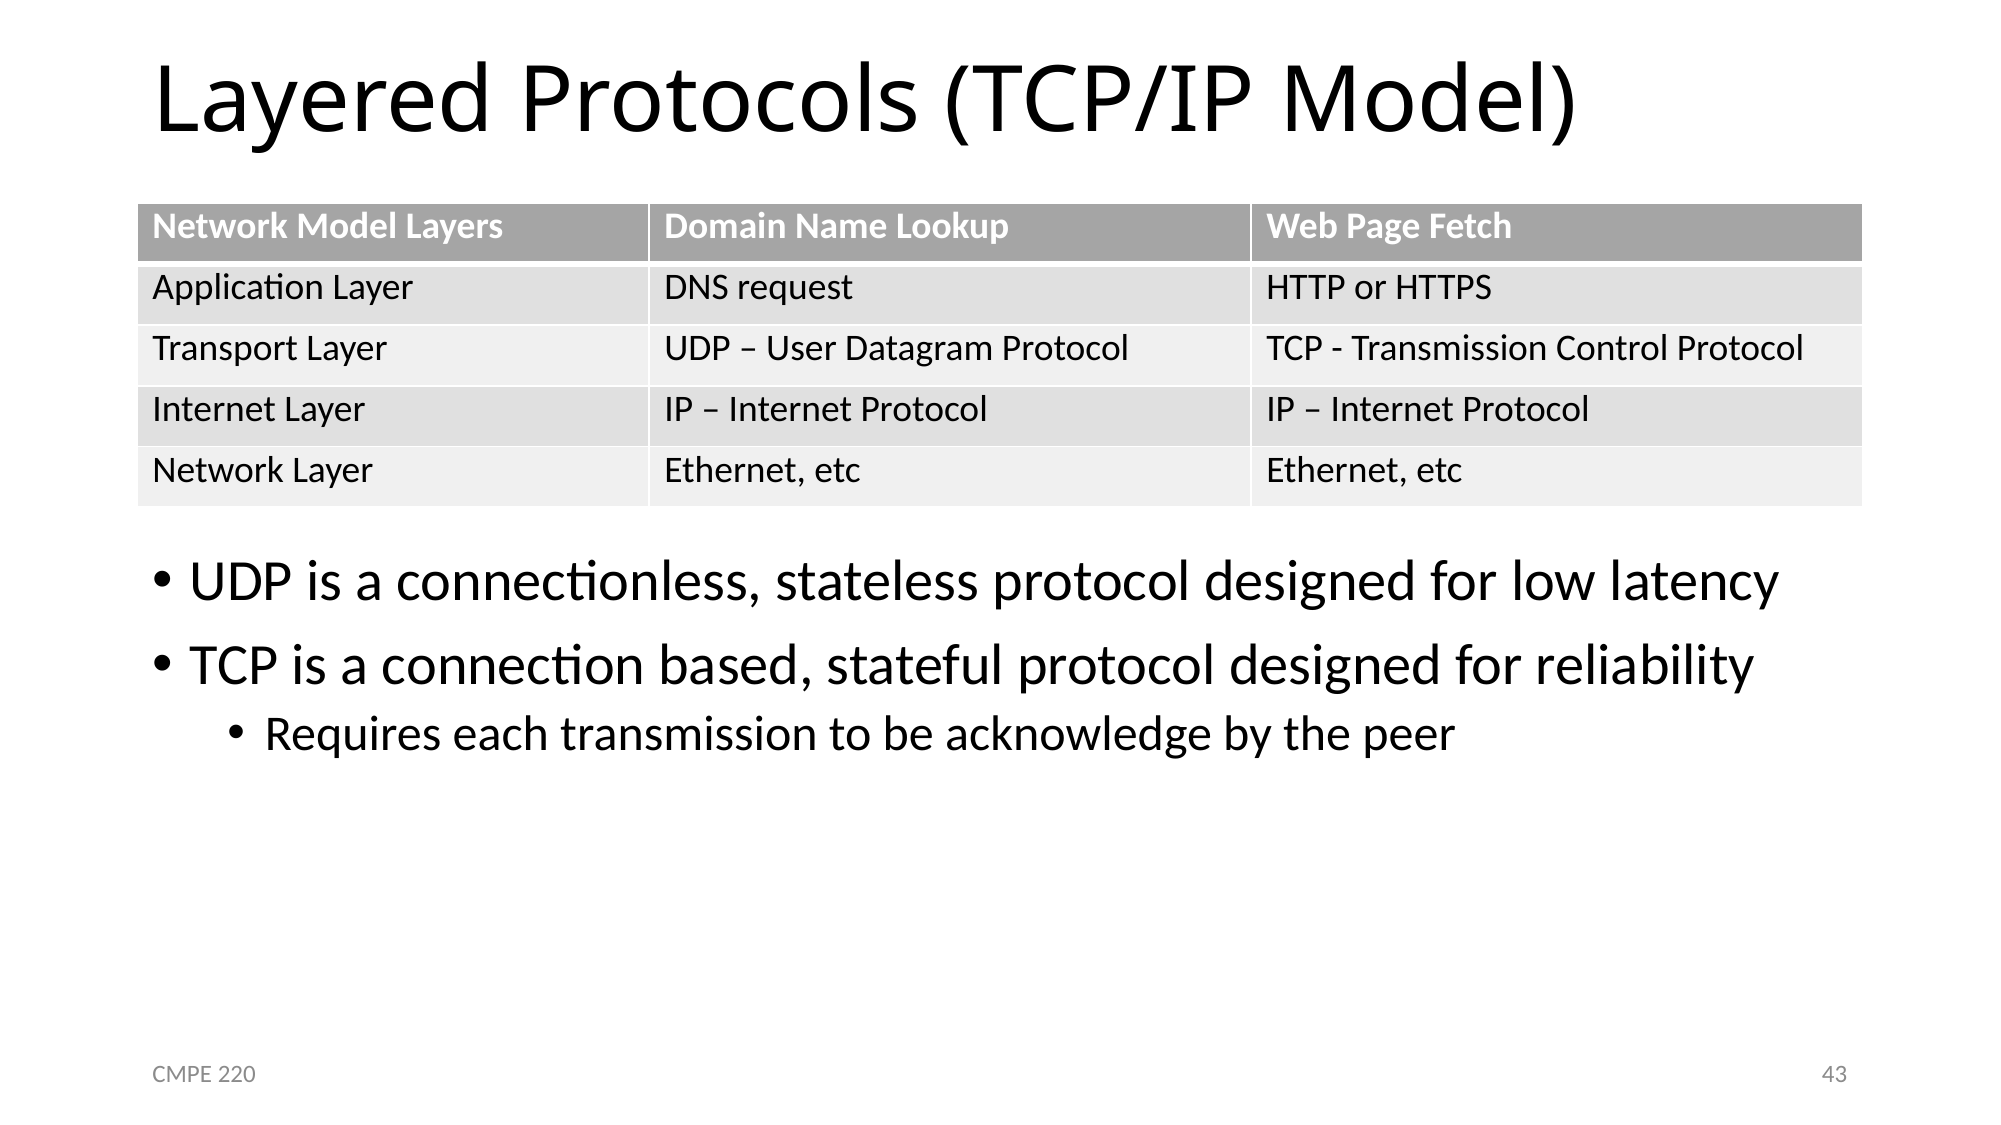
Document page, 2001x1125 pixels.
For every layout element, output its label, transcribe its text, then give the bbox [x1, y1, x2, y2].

table_cell TCP - Transmission Control Protocol [1252, 326, 1862, 385]
table_cell Internet Layer [138, 387, 648, 446]
table_cell Ethernet, etc [650, 447, 1250, 506]
table_cell HTTP or HTTPS [1252, 267, 1862, 324]
slide_number 43 [1412, 1042, 1863, 1103]
text_box UDP is a connectionless, stateless protocol designed for low latency TCP is a connection based, stateful protocol designed for reliability Requires each transmission to be acknowledge by the peer [137, 542, 1863, 996]
table_cell IP – Internet Protocol [1252, 387, 1862, 446]
table_header Web Page Fetch [1252, 204, 1862, 261]
table_cell Application Layer [138, 267, 648, 324]
table_cell Transport Layer [138, 326, 648, 385]
table_header Network Model Layers [138, 204, 648, 261]
table_cell Ethernet, etc [1252, 447, 1862, 506]
title Layered Protocols (TCP/IP Model) [137, 0, 1863, 202]
table_cell UDP – User Datagram Protocol [650, 326, 1250, 385]
table_header Domain Name Lookup [650, 204, 1250, 261]
table_cell Network Layer [138, 447, 648, 506]
table_cell IP – Internet Protocol [650, 387, 1250, 446]
slide_number CMPE 220 [137, 1042, 588, 1103]
table_cell DNS request [650, 267, 1250, 324]
